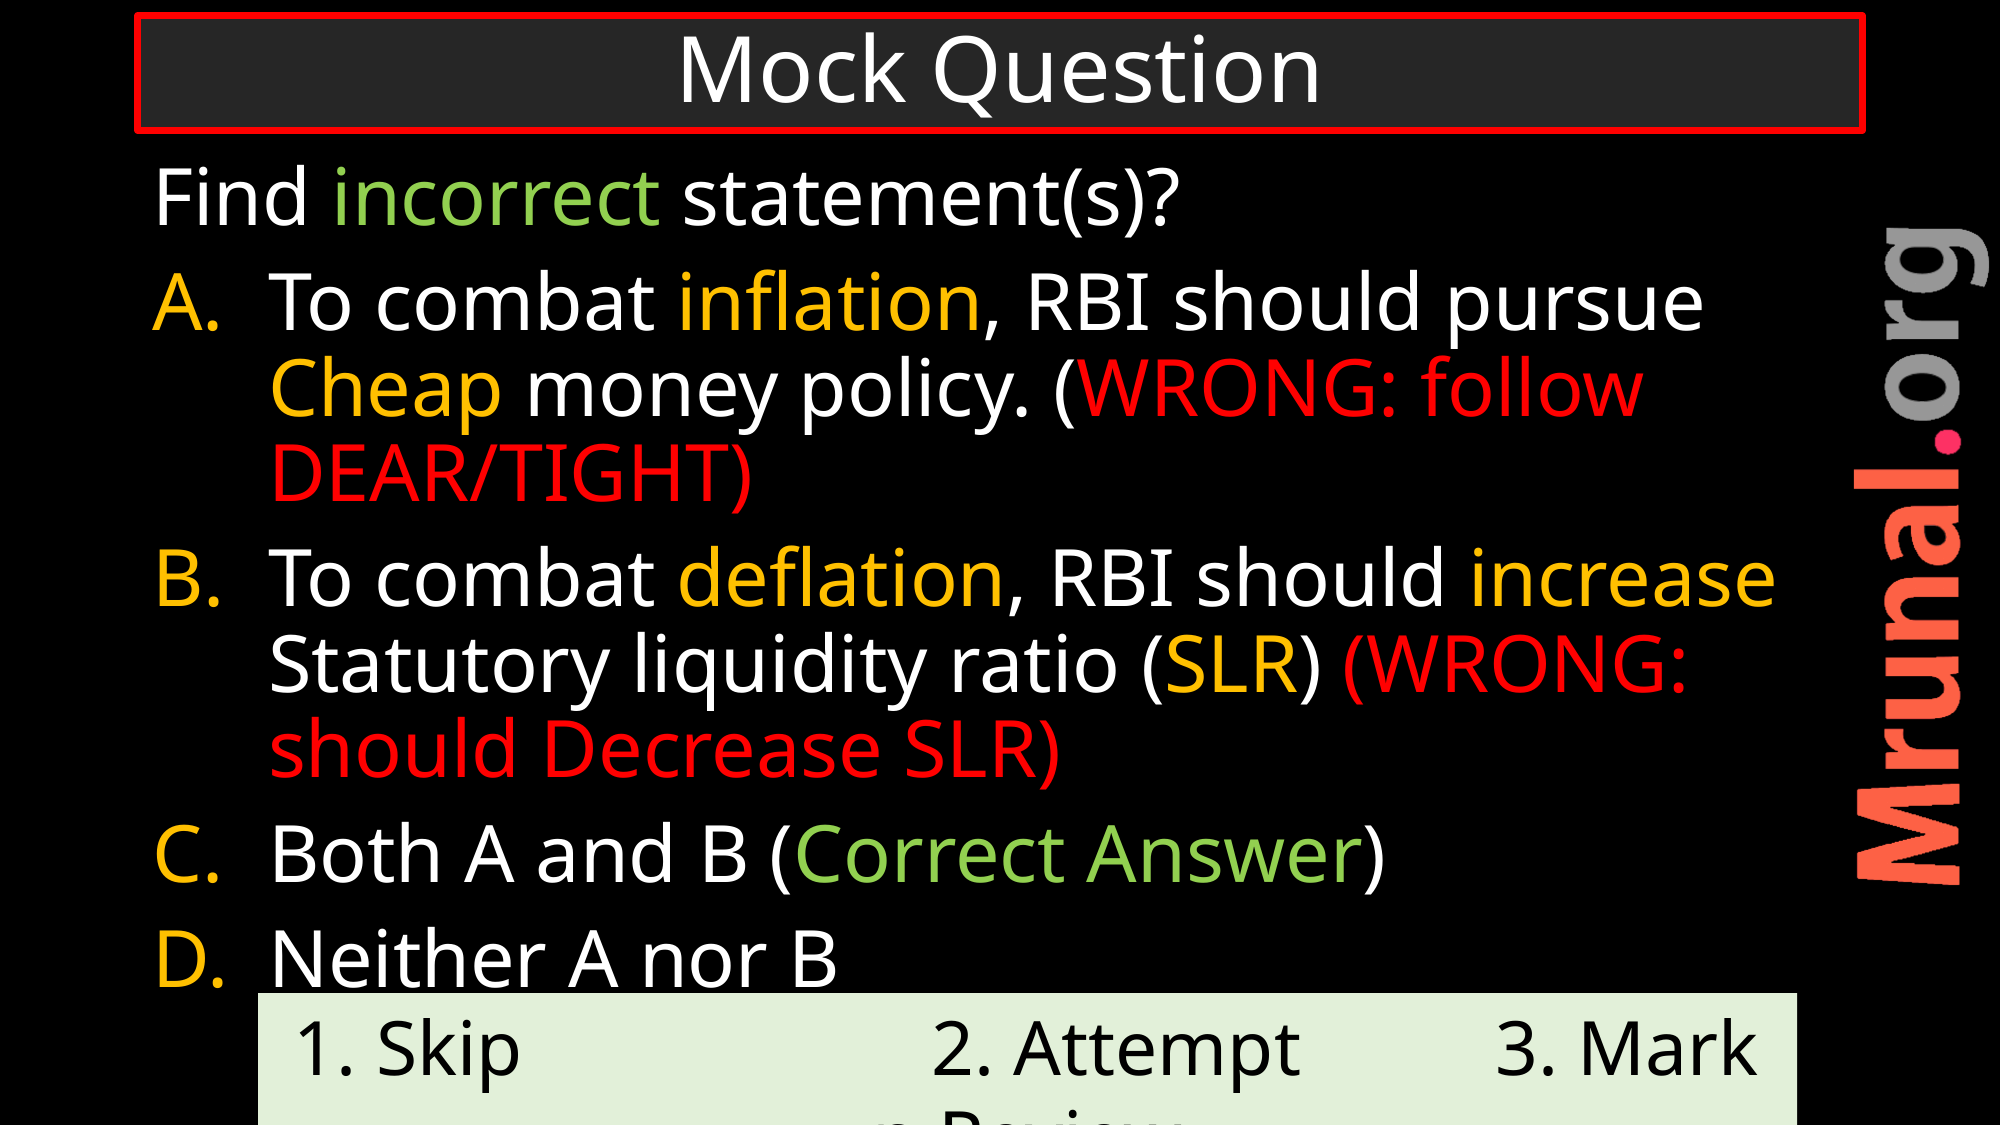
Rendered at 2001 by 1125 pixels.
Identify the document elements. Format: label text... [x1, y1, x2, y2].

picture [1863, 223, 2000, 894]
list Find incorrect statement(s)? To combat inflation, RBI should pursue Cheap money policy. (WRONG: follow DEAR/TIGHT) To combat deflation, RBI should increase Statutory liquidity ratio (SLR) (WRONG: should Decrease SLR) Both A and B (Correct Answer) Neither A nor B [137, 149, 1863, 1014]
title Mock Question [134, 12, 1866, 134]
